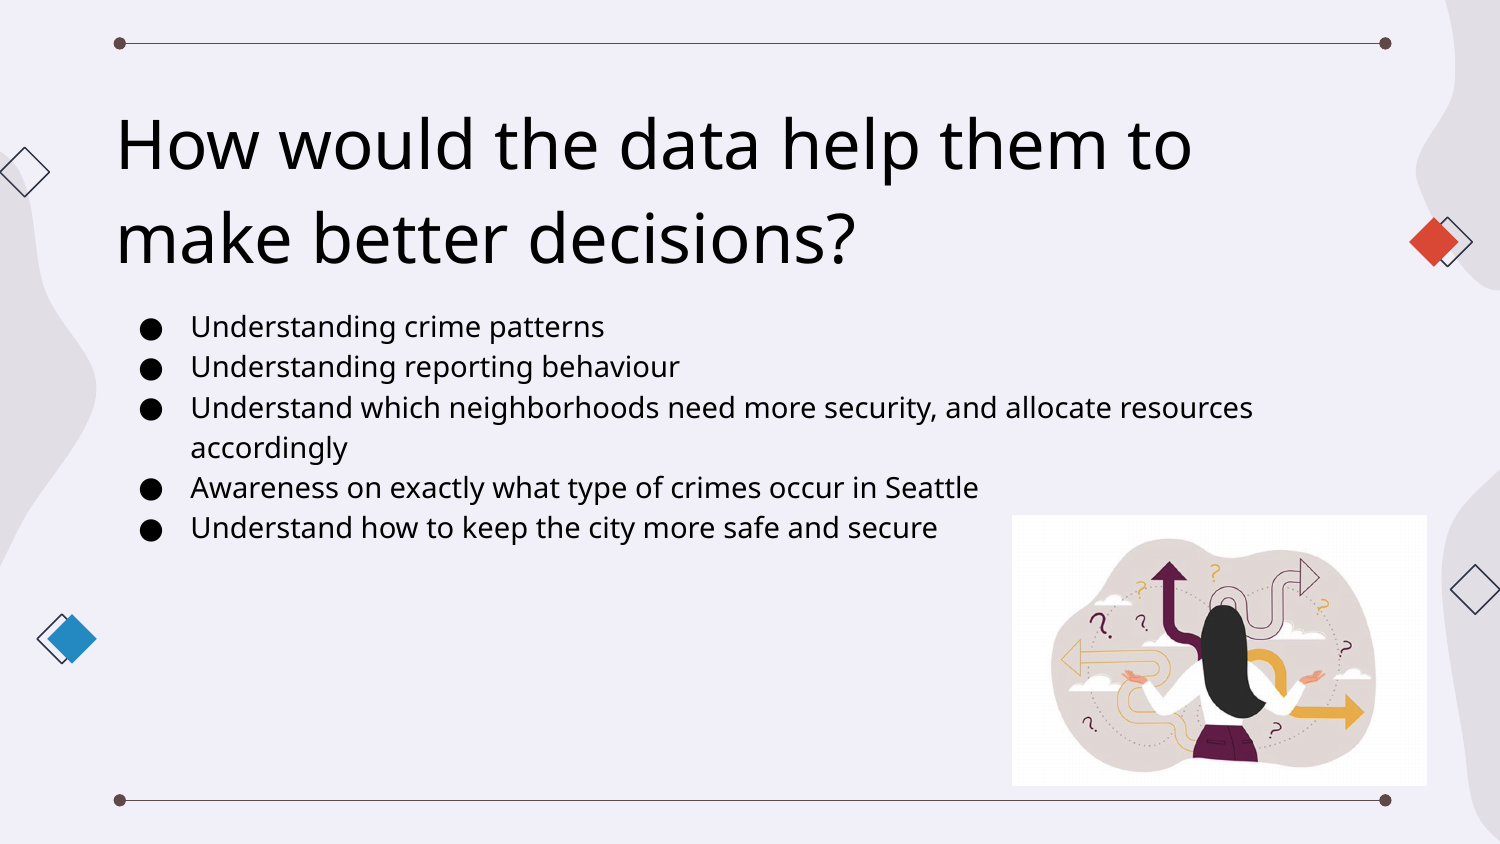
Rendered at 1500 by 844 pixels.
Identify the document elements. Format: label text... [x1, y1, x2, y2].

title How would the data help them to make better decisions? Understanding crime patterns Understanding reporting behaviour Understand which neighborhoods need more security, and allocate resources accordingly Awareness on exactly what type of crimes occur in Seattle Understand how to keep the city more safe and secure [100, 72, 1365, 167]
picture [1012, 515, 1427, 787]
